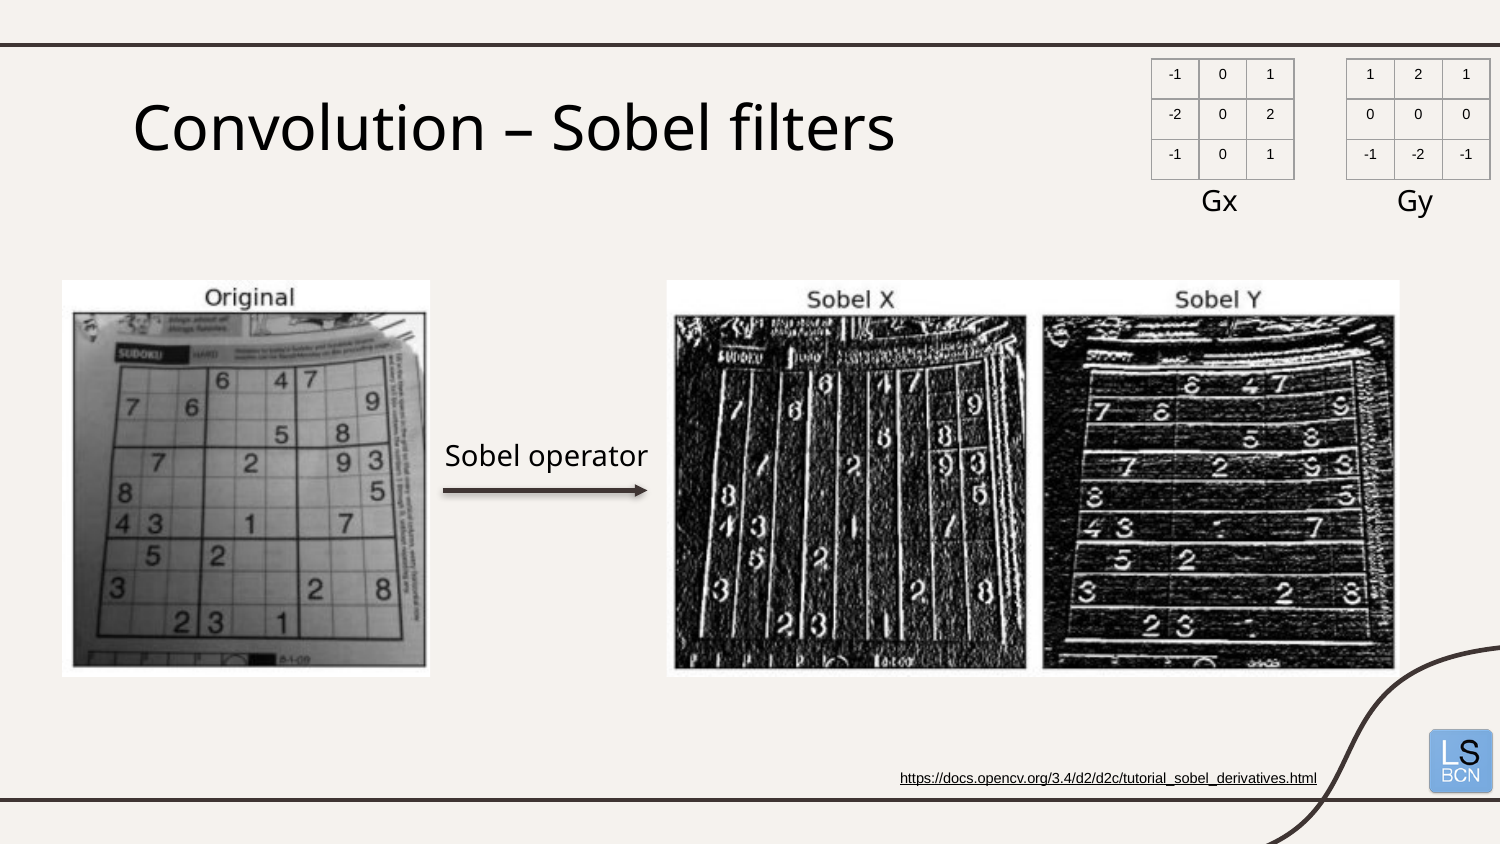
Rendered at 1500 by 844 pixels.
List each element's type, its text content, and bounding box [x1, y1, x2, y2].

table_cell 1 [1247, 140, 1293, 179]
table_cell 0 [1200, 100, 1246, 139]
table_cell 0 [1443, 100, 1489, 139]
table_cell -2 [1152, 100, 1198, 139]
table_header -1 [1152, 60, 1198, 98]
table_cell 2 [1247, 100, 1293, 139]
table_header 1 [1247, 60, 1293, 98]
table_cell 0 [1347, 100, 1394, 139]
table_cell -2 [1395, 140, 1442, 166]
text_box Gy [1381, 166, 1455, 227]
table_header 2 [1395, 60, 1442, 98]
text_box [116, 166, 1278, 253]
title Convolution – Sobel filters [116, 72, 1151, 166]
text_box https://docs.opencv.org/3.4/d2/d2c/tutorial_sobel_derivatives.html [885, 761, 1347, 794]
table_cell 0 [1200, 140, 1246, 166]
picture [61, 280, 431, 677]
table_header 0 [1200, 60, 1246, 98]
text_box Sobel operator [435, 421, 661, 482]
table_cell 0 [1395, 100, 1442, 139]
picture [1421, 721, 1500, 801]
table_header 1 [1347, 60, 1394, 98]
table_header 1 [1443, 60, 1489, 98]
text_box Gx [1186, 166, 1260, 227]
table_cell -1 [1347, 140, 1394, 179]
table_cell -1 [1443, 140, 1489, 179]
table_cell -1 [1152, 140, 1198, 179]
picture [666, 280, 1400, 677]
